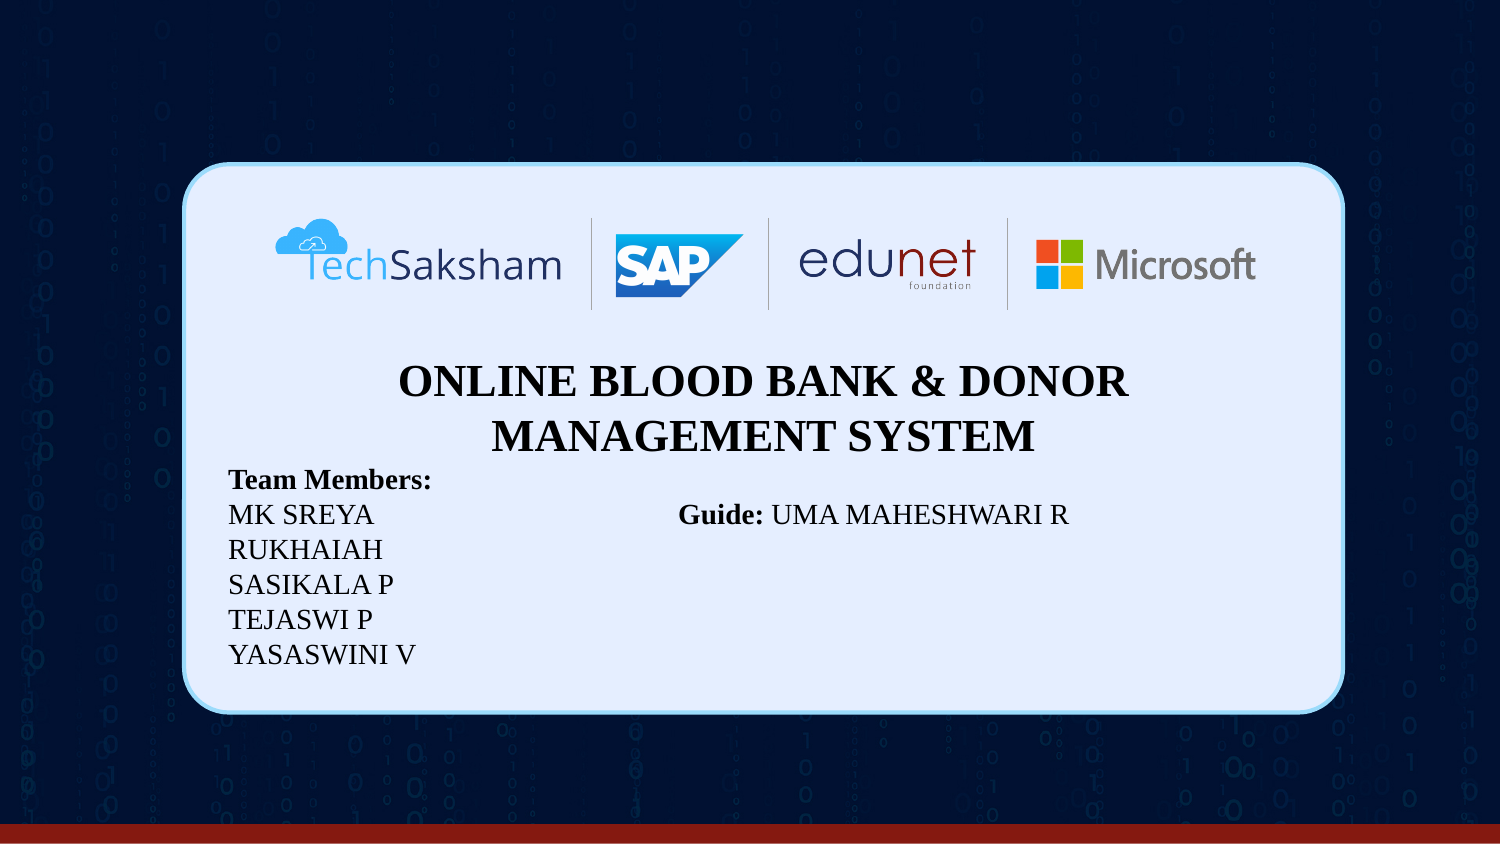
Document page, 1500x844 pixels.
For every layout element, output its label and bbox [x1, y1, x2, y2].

picture [0, 0, 1500, 824]
text_box [269, 211, 1262, 311]
